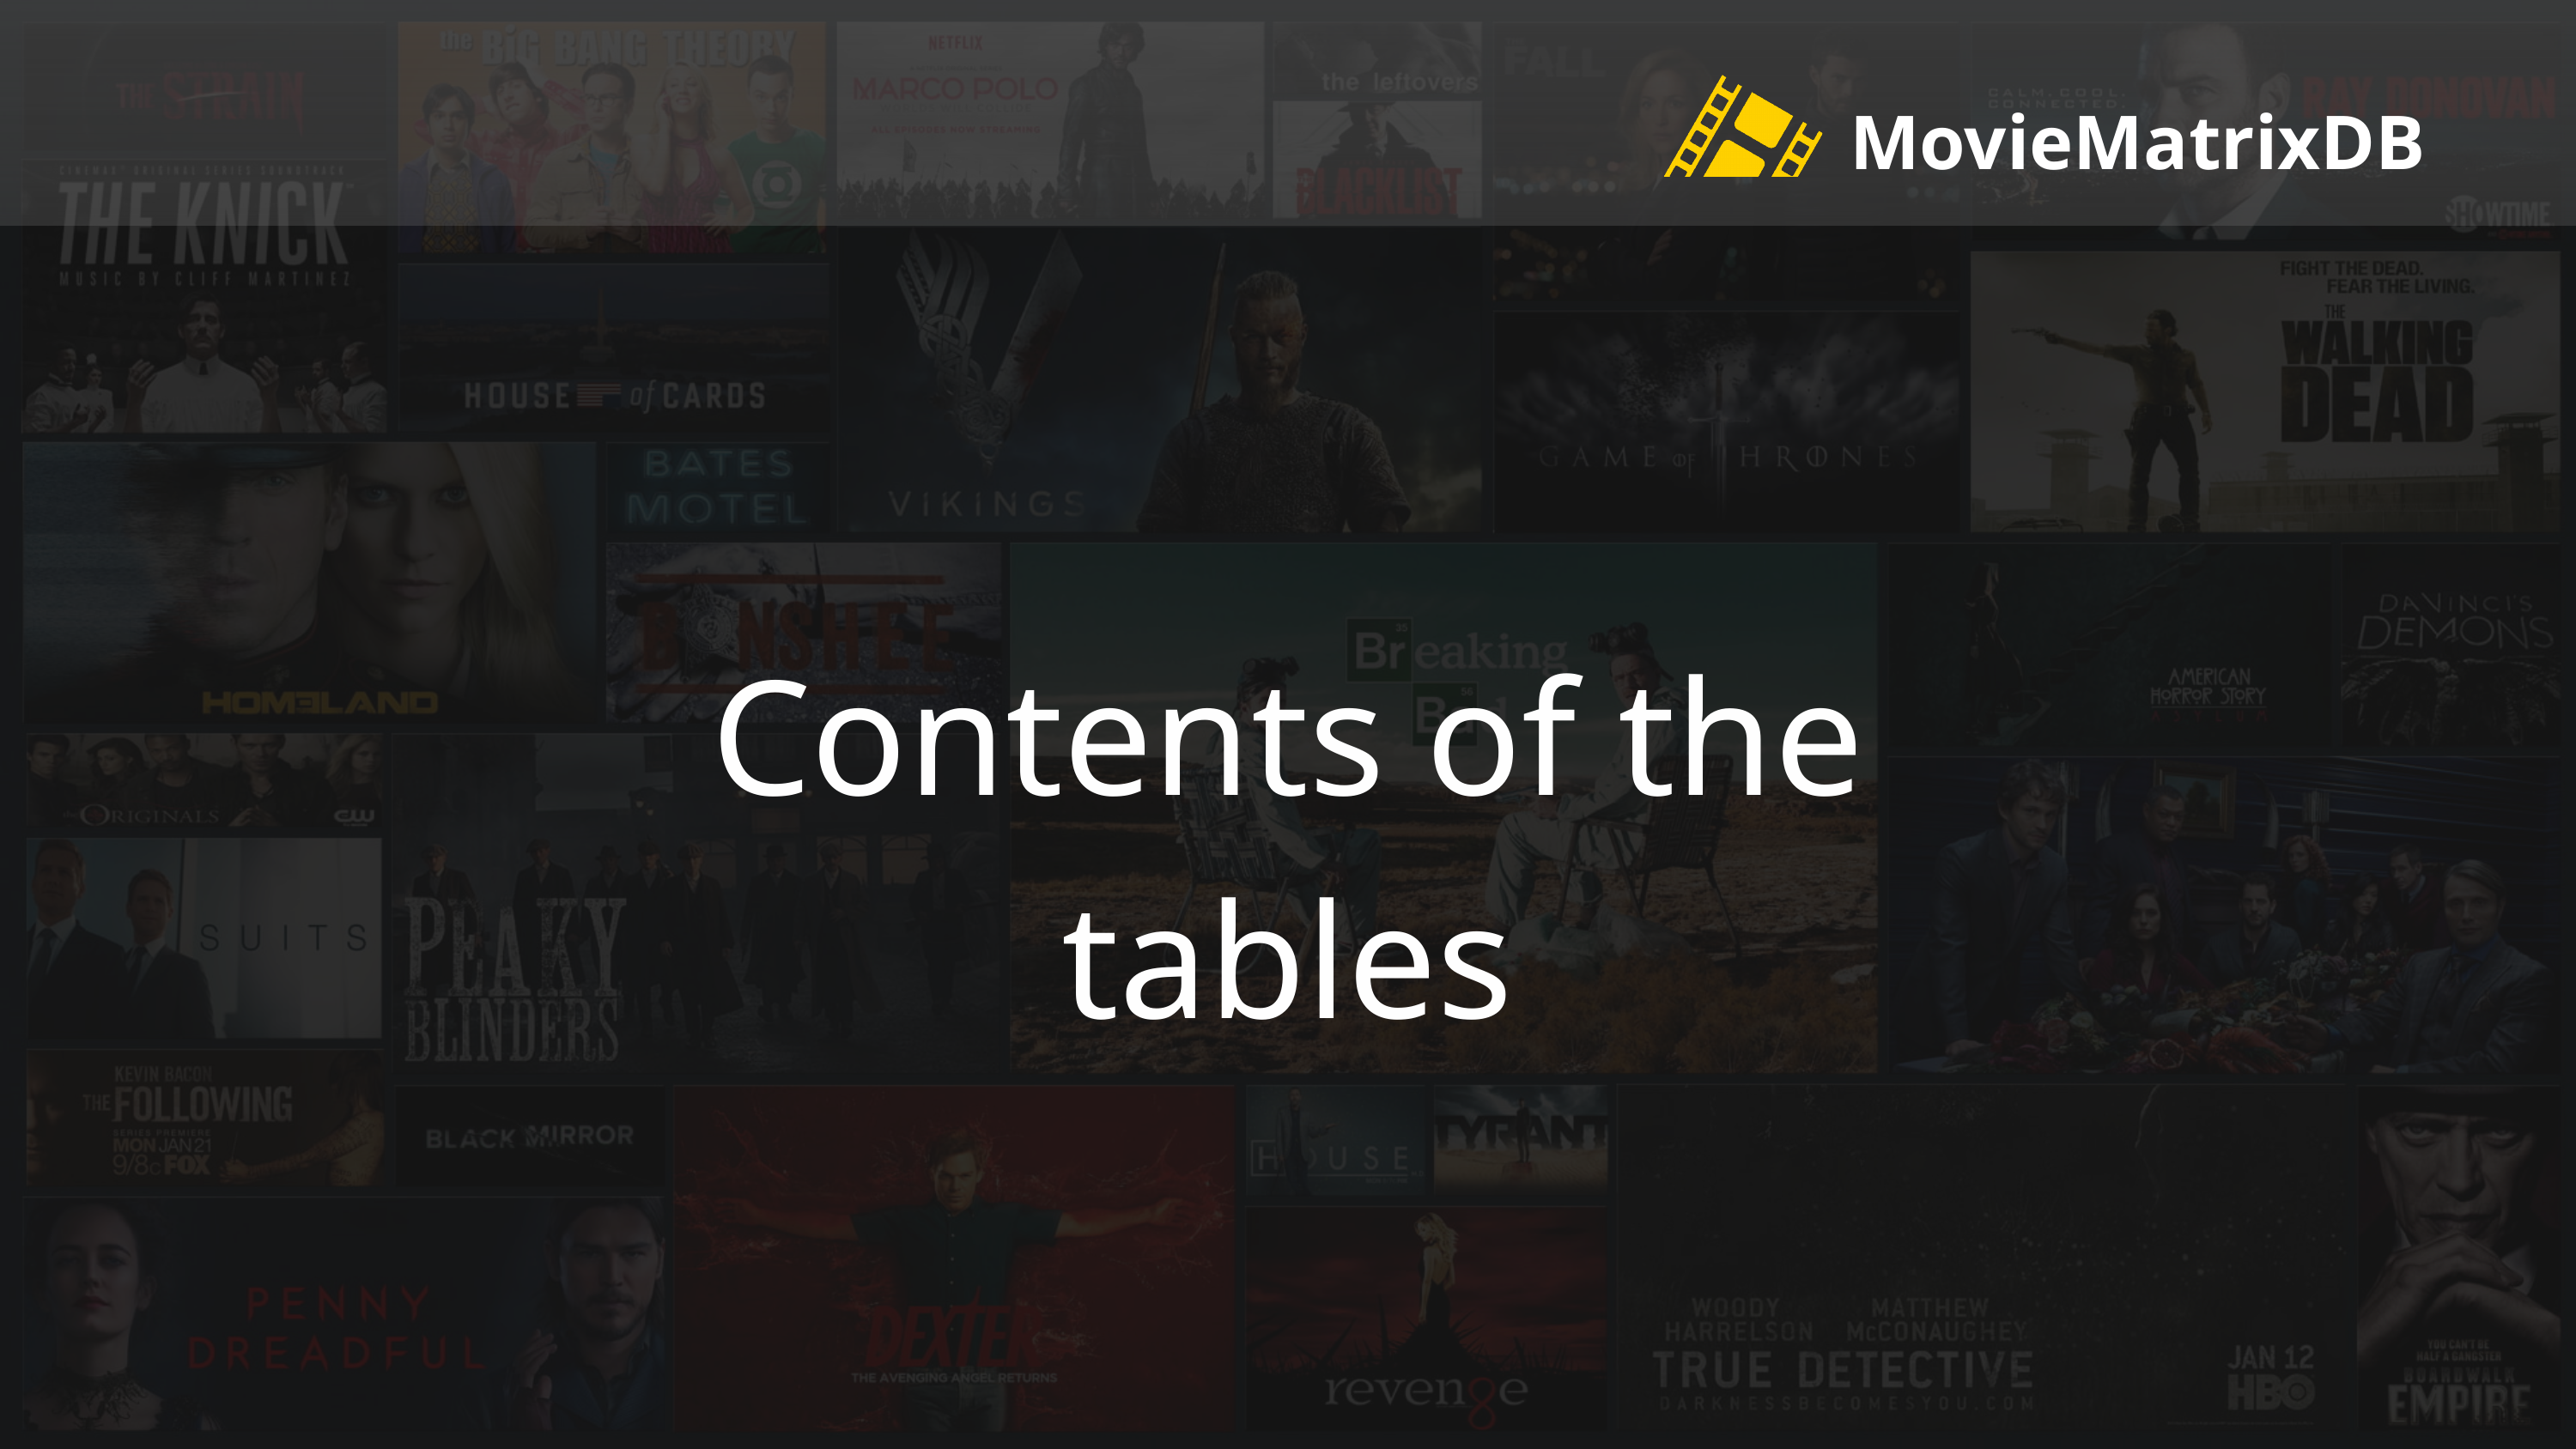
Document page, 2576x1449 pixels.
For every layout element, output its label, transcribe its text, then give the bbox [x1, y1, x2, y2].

text_box [0, 226, 2576, 1449]
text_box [1663, 75, 2524, 177]
text_box [0, 0, 2576, 226]
text_box Contents of the tables [556, 604, 2020, 1050]
